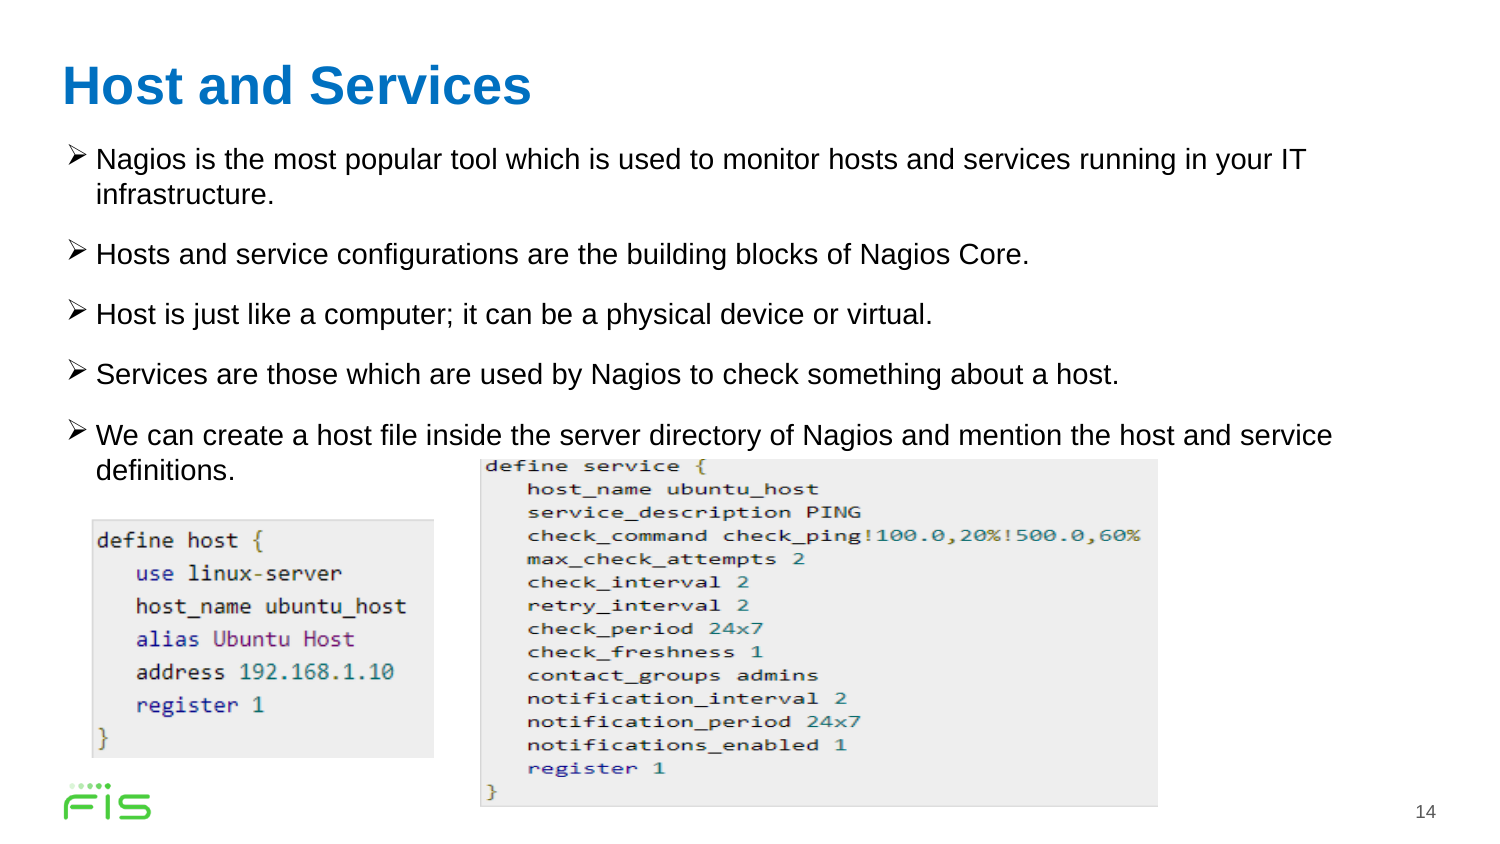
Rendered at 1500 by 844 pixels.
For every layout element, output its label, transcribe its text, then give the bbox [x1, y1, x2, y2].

picture [58, 780, 154, 823]
picture [480, 459, 1159, 808]
slide_number 14 [1359, 799, 1437, 822]
list Nagios is the most popular tool which is used to monitor hosts and services running in your IT infrastructure. Hosts and service configurations are the building blocks of Nagios Core. Host is just like a computer; it can be a physical device or virtual. Services are those which are used by Nagios to check something about a host. We can create a host file inside the server directory of Nagios and mention the host and service definitions. [66, 140, 1437, 763]
picture [89, 517, 434, 758]
title Host and Services [62, 62, 1435, 192]
